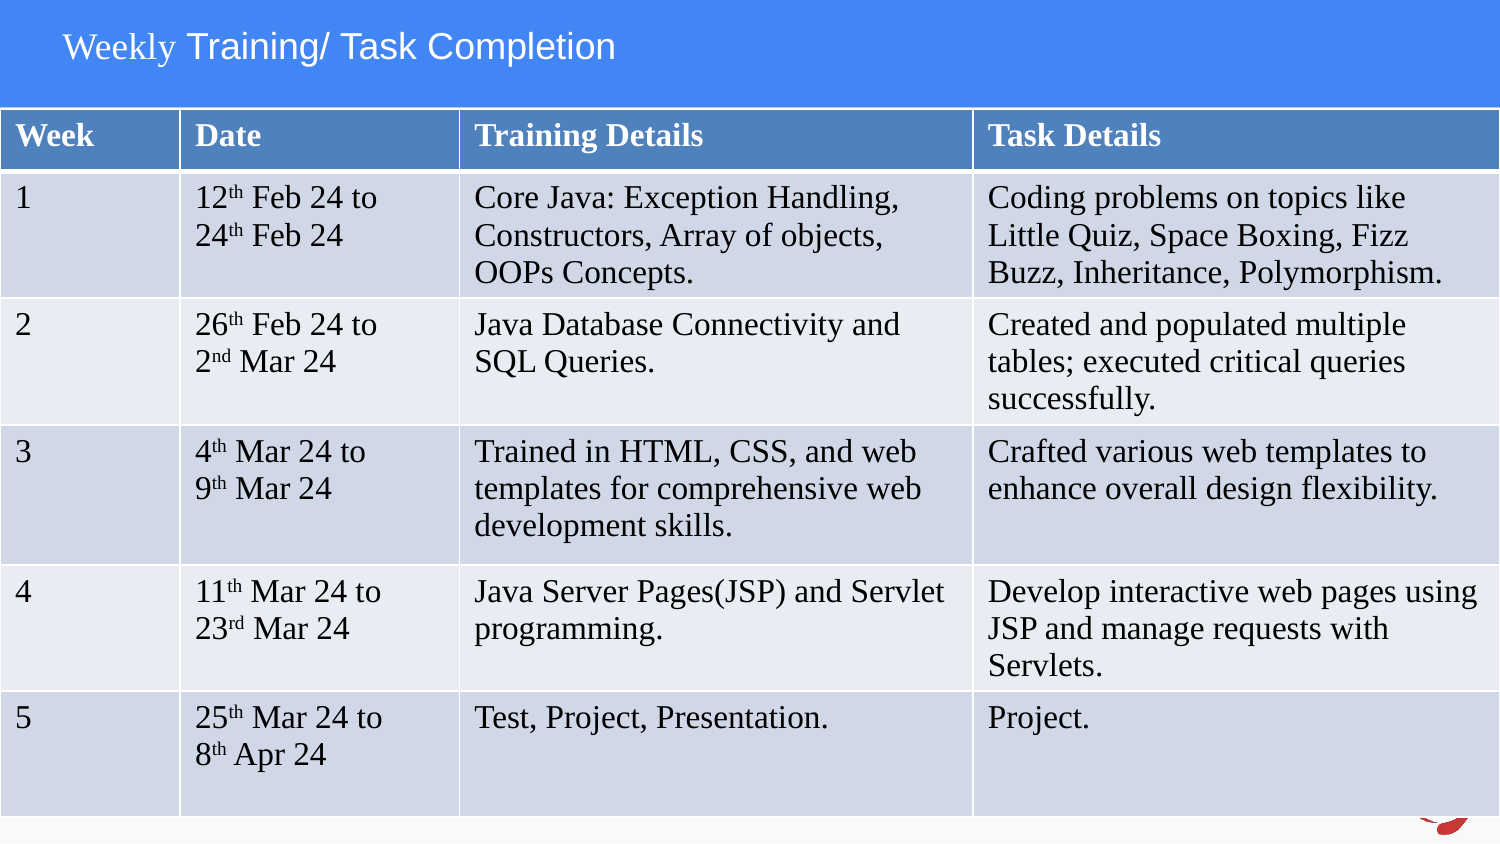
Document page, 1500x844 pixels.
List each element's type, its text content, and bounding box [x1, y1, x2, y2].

table_header Training Details [460, 110, 972, 169]
table_cell 25th Mar 24 to 8th Apr 24 [181, 692, 459, 816]
table_cell 4 [1, 566, 179, 690]
table_cell Java Database Connectivity and SQL Queries. [460, 299, 972, 424]
table_cell Project. [974, 692, 1499, 816]
table_cell Created and populated multiple tables; executed critical queries successfully. [974, 299, 1499, 424]
table_cell Develop interactive web pages using JSP and manage requests with Servlets. [974, 566, 1499, 690]
table_cell 26th Feb 24 to 2nd Mar 24 [181, 299, 459, 424]
table_cell Core Java: Exception Handling, Constructors, Array of objects, OOPs Concepts. [460, 174, 972, 297]
title Weekly Training/ Task Completion [62, 21, 838, 68]
table_cell Java Server Pages(JSP) and Servlet programming. [460, 566, 972, 690]
table_cell 1 [1, 174, 179, 297]
table_cell Trained in HTML, CSS, and web templates for comprehensive web development skills. [460, 426, 972, 564]
table_cell 3 [1, 426, 179, 564]
table_header Task Details [974, 110, 1499, 169]
table_cell 4th Mar 24 to 9th Mar 24 [181, 426, 459, 564]
table_cell Test, Project, Presentation. [460, 692, 972, 816]
table_header Date [181, 110, 459, 169]
table_cell Crafted various web templates to enhance overall design flexibility. [974, 426, 1499, 564]
picture [1408, 818, 1480, 835]
table_header Week [1, 110, 179, 169]
table_cell Coding problems on topics like Little Quiz, Space Boxing, Fizz Buzz, Inheritance, Polymorphism. [974, 174, 1499, 297]
table_cell 12th Feb 24 to 24th Feb 24 [181, 174, 459, 297]
table_cell 11th Mar 24 to 23rd Mar 24 [181, 566, 459, 690]
table_cell 2 [1, 299, 179, 424]
table_cell 5 [1, 692, 179, 816]
